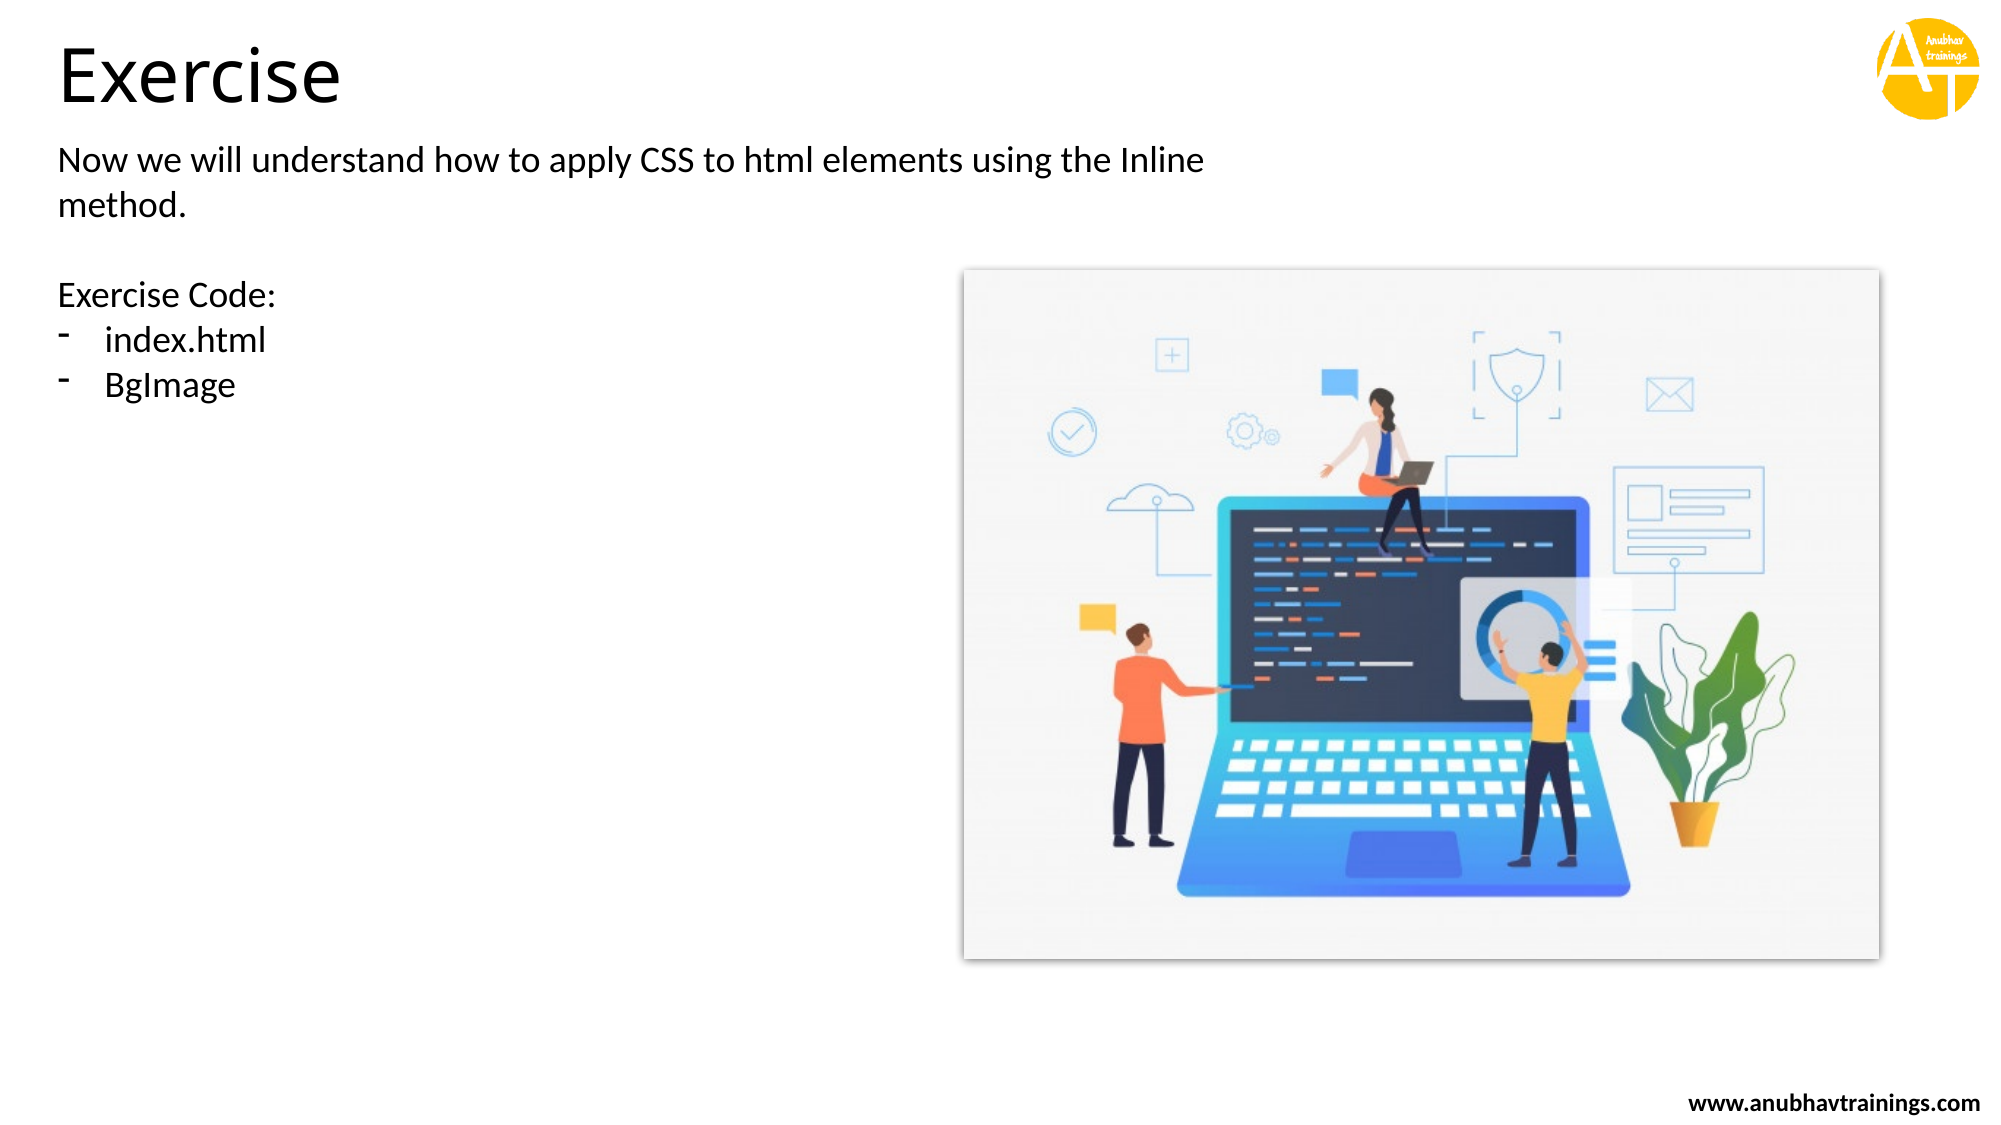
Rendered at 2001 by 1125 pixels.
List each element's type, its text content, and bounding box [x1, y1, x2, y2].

picture [964, 270, 1879, 959]
text_box Now we will understand how to apply CSS to html elements using the Inline method. Exercise Code: index.html BgImage [42, 127, 1235, 413]
text_box Exercise [42, 30, 1319, 128]
footer www.anubhavtrainings.com [1669, 1089, 2000, 1114]
picture [1866, 11, 1985, 128]
